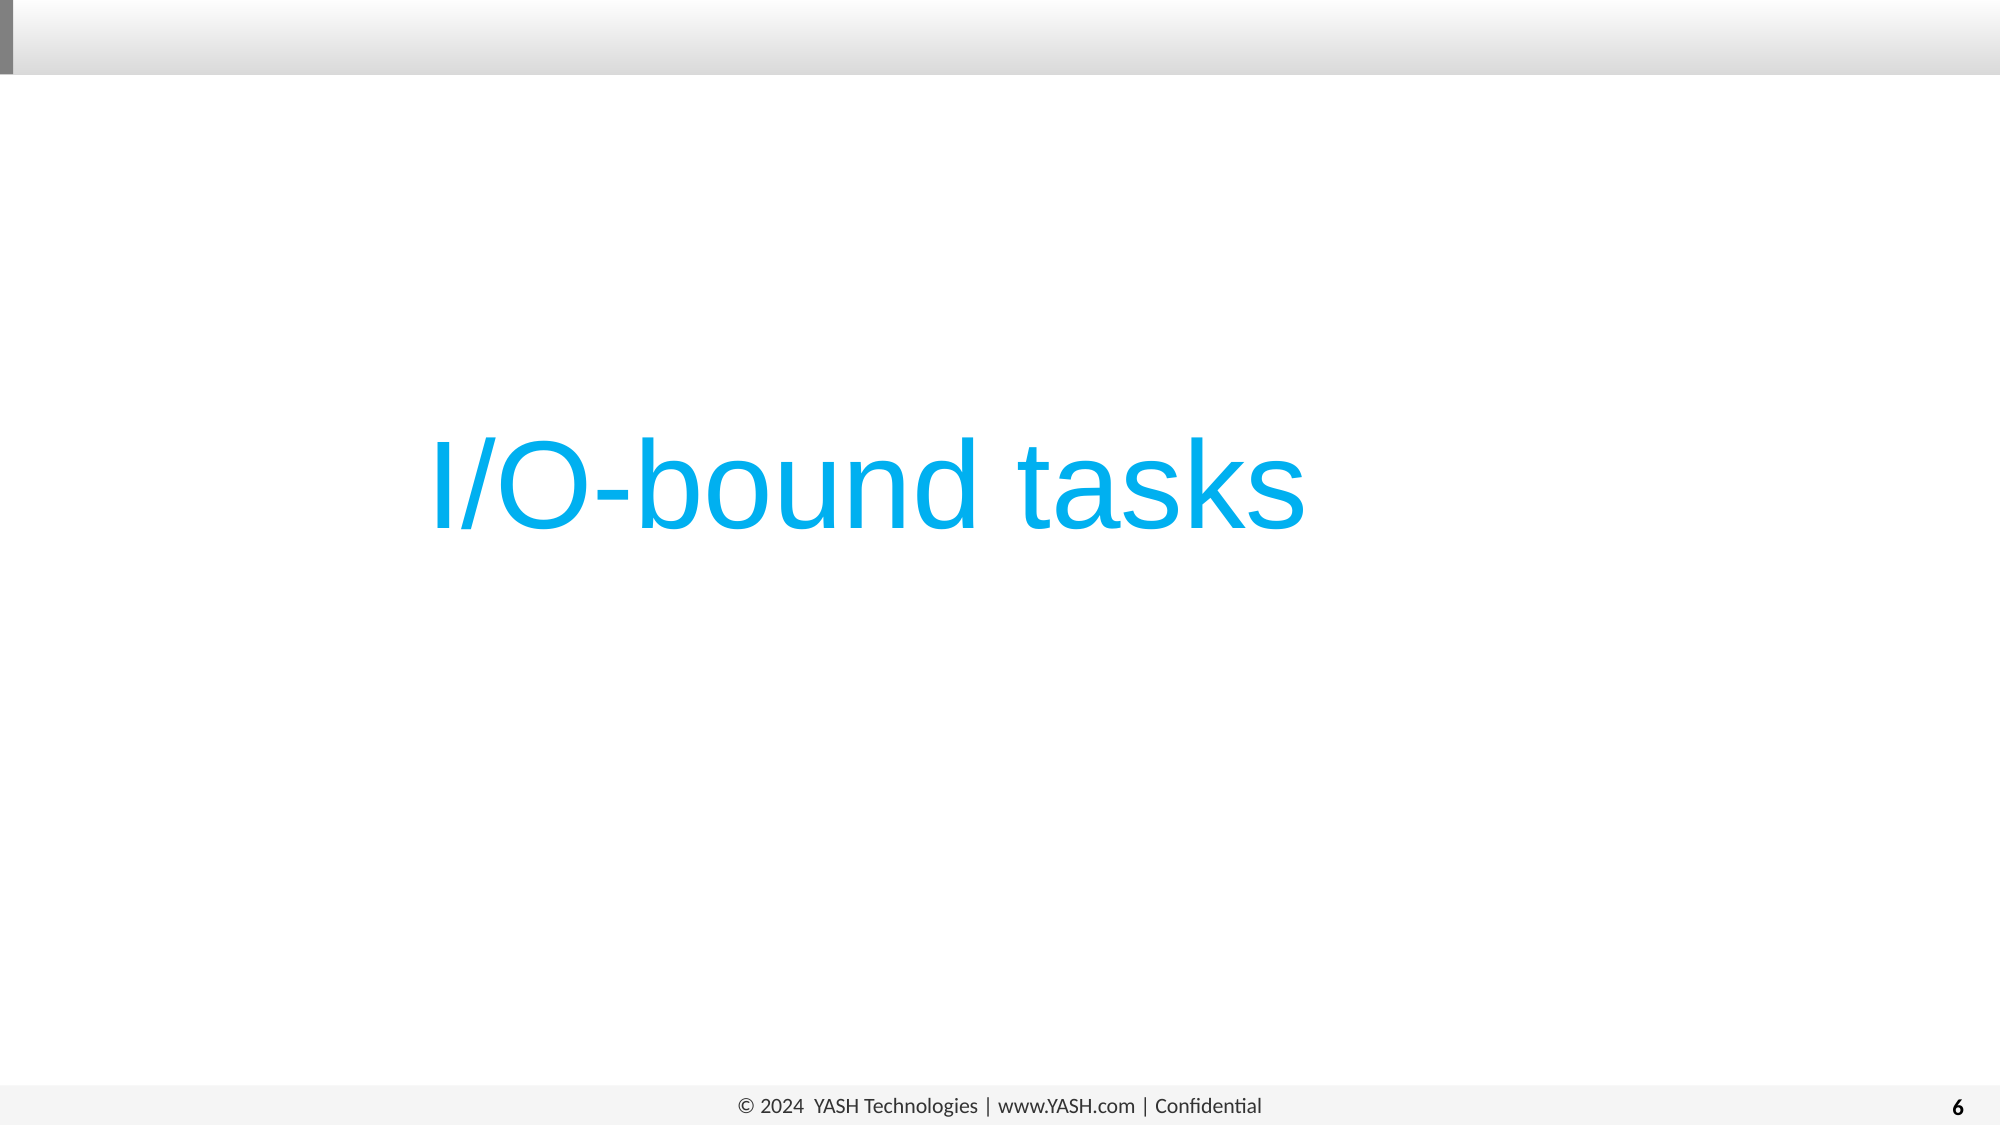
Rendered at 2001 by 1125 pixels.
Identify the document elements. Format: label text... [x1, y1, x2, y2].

text_box I/O-bound tasks [411, 395, 1378, 561]
